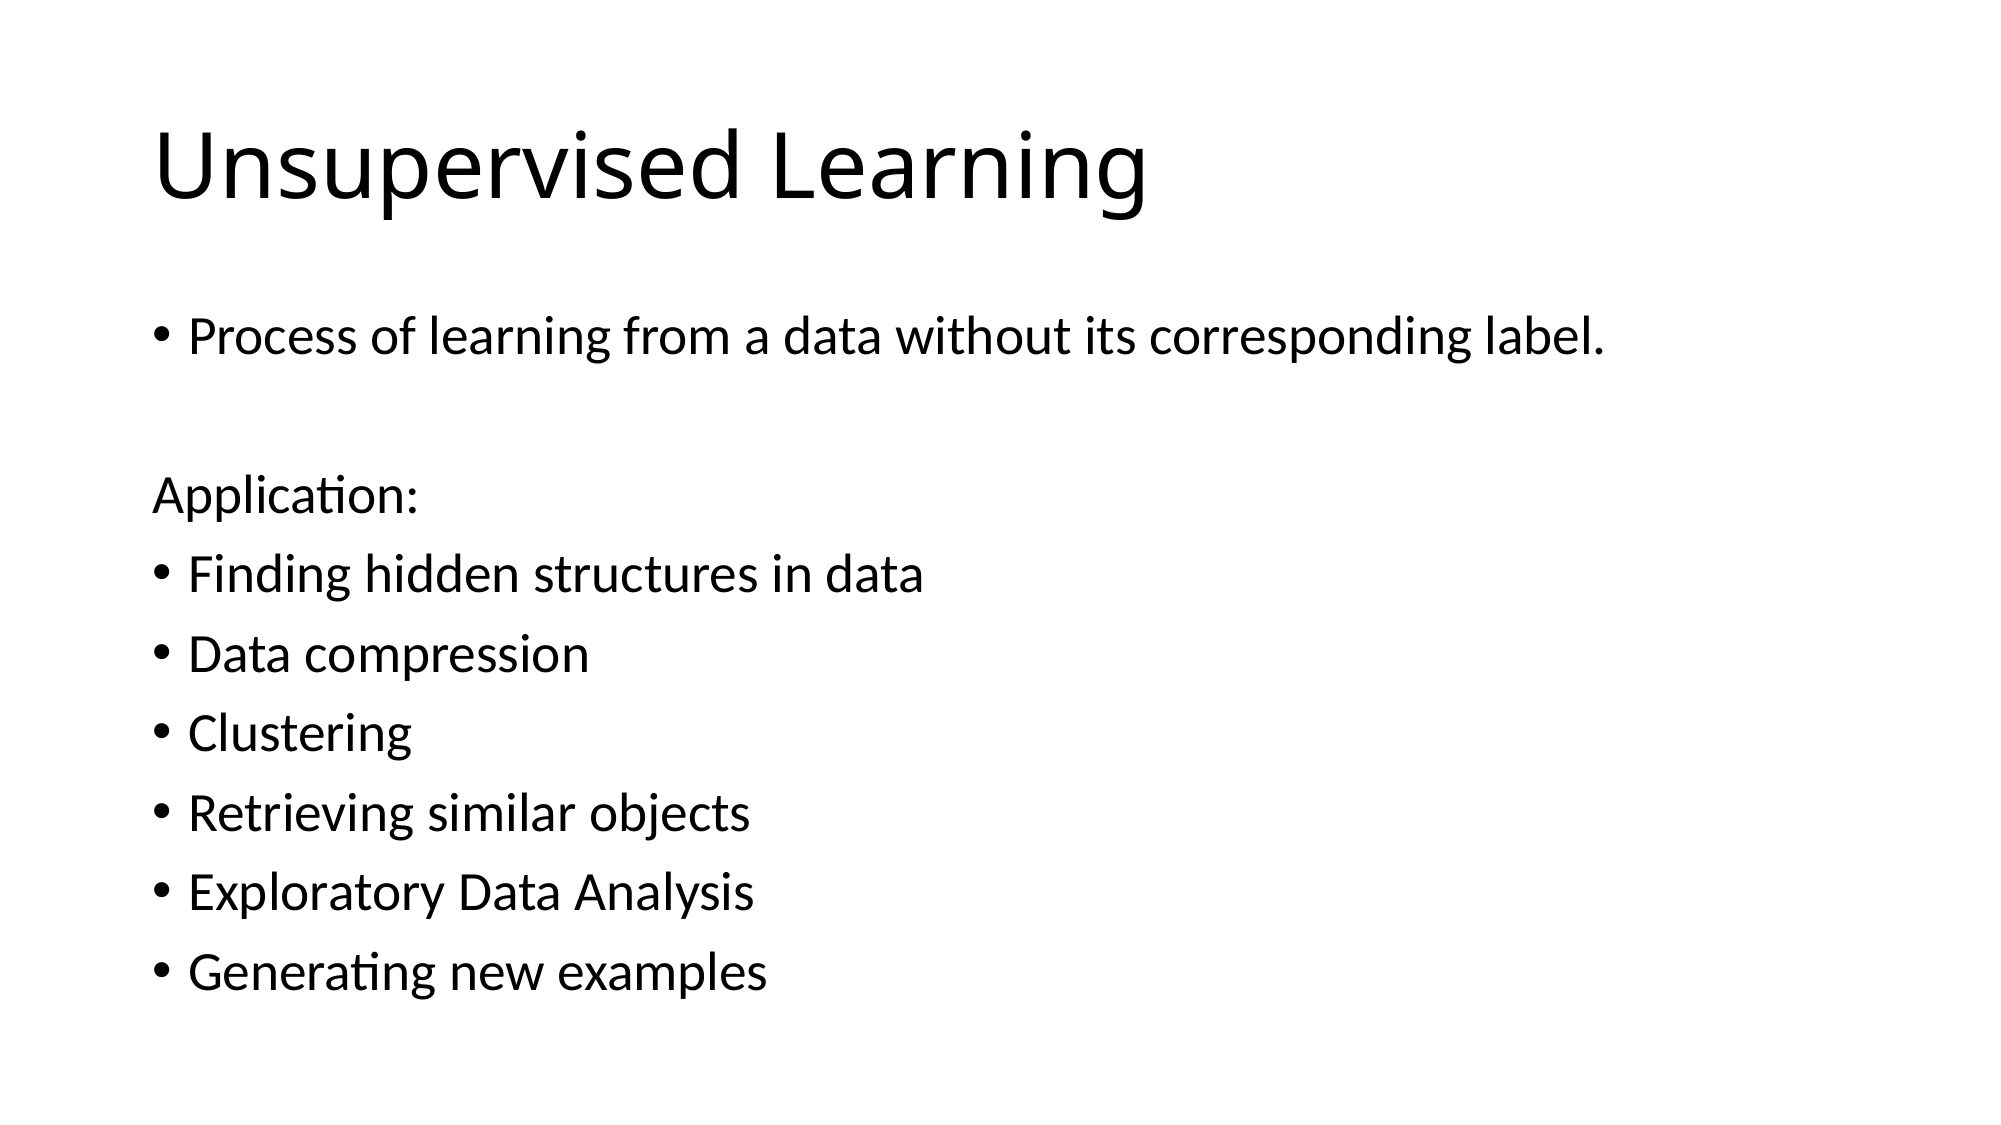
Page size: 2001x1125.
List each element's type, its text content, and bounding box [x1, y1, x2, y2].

list Process of learning from a data without its corresponding label. Application: Finding hidden structures in data Data compression Clustering Retrieving similar objects Exploratory Data Analysis Generating new examples [137, 299, 1863, 1014]
title Unsupervised Learning [137, 59, 1863, 278]
